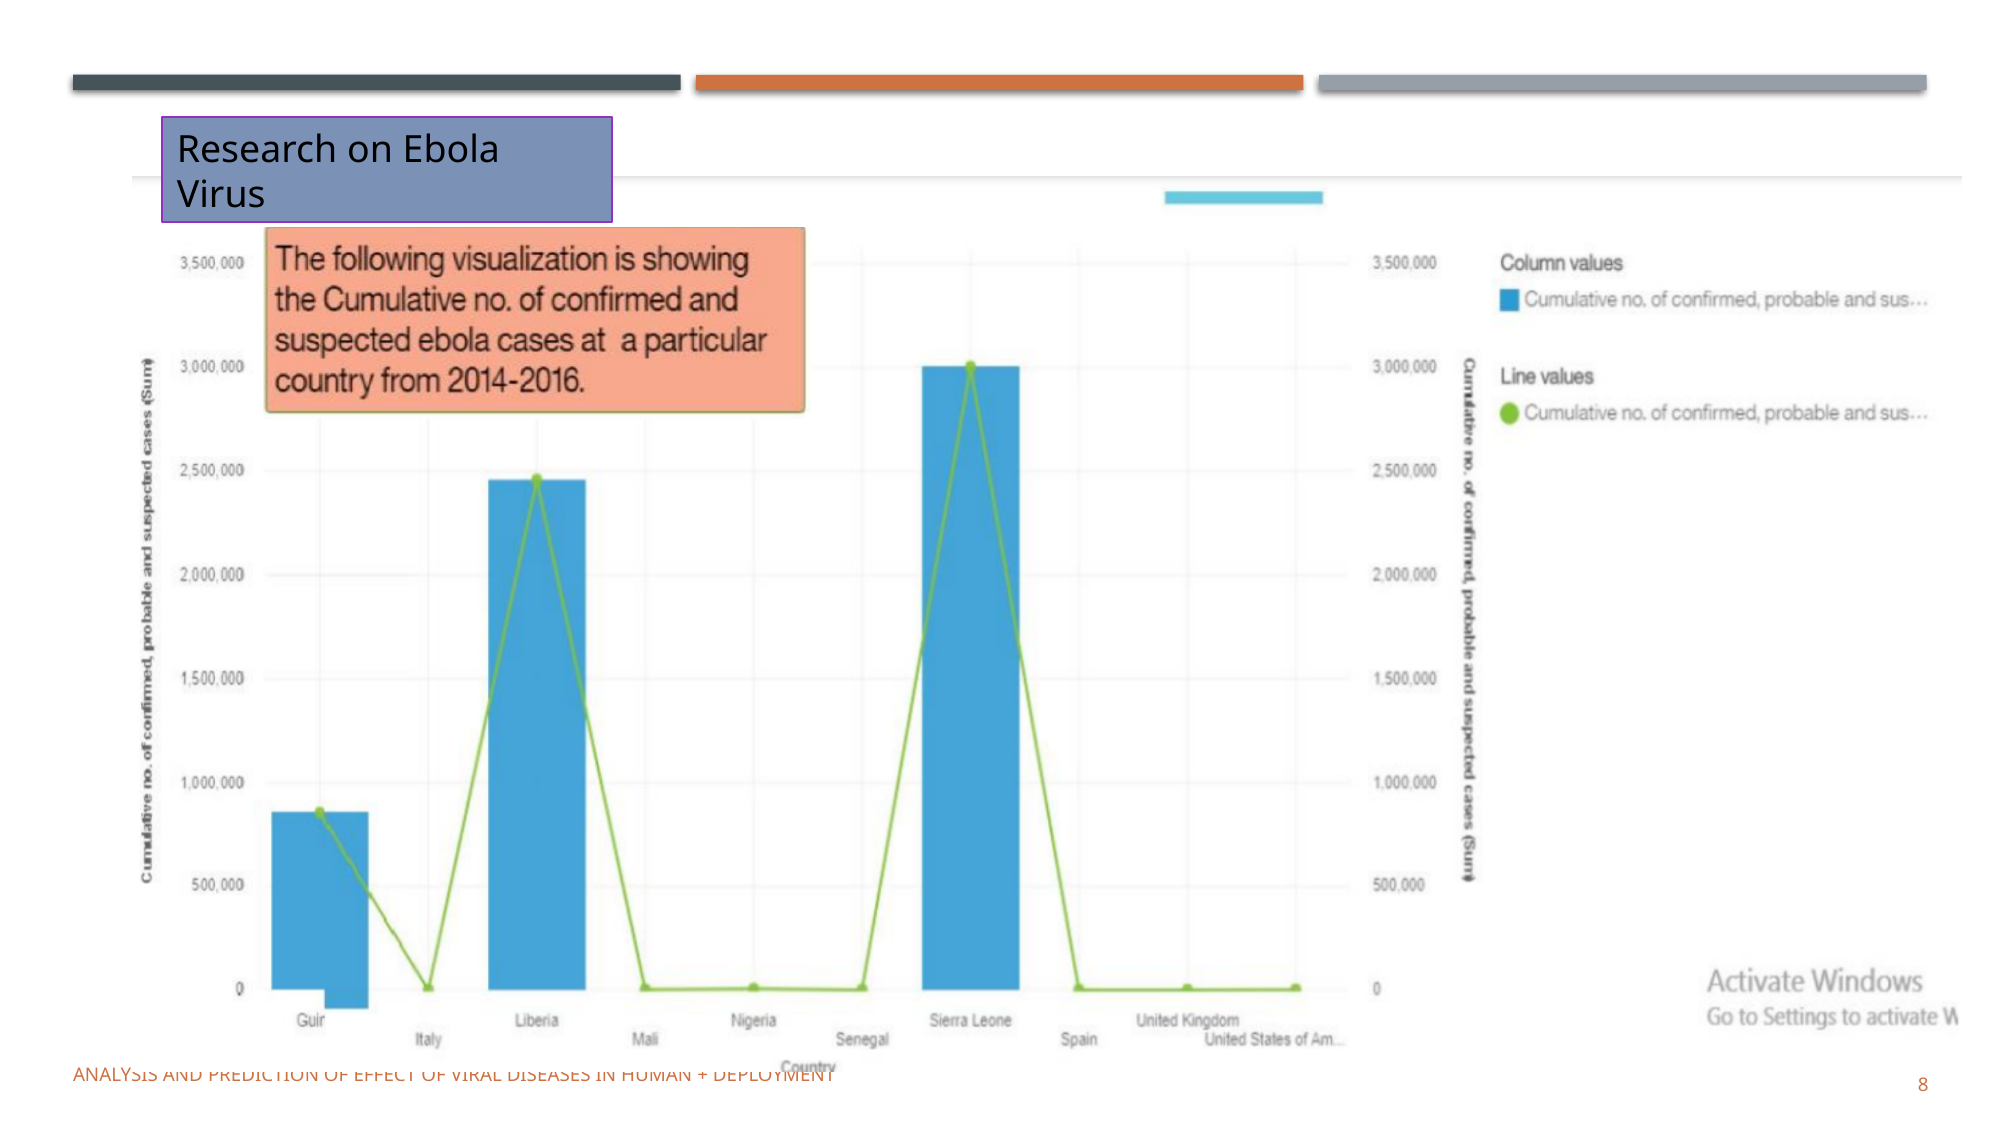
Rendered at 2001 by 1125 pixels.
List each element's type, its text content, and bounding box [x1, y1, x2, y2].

text_box Research on Ebola Virus [161, 116, 613, 175]
picture [132, 176, 1962, 1073]
slide_number 8 [1770, 1084, 1944, 1116]
footer ANALYSIS AND PREDICTION OF EFFECT OF VIRAL DISEASES IN HUMAN + DEPLOYMENT [58, 1055, 1177, 1116]
